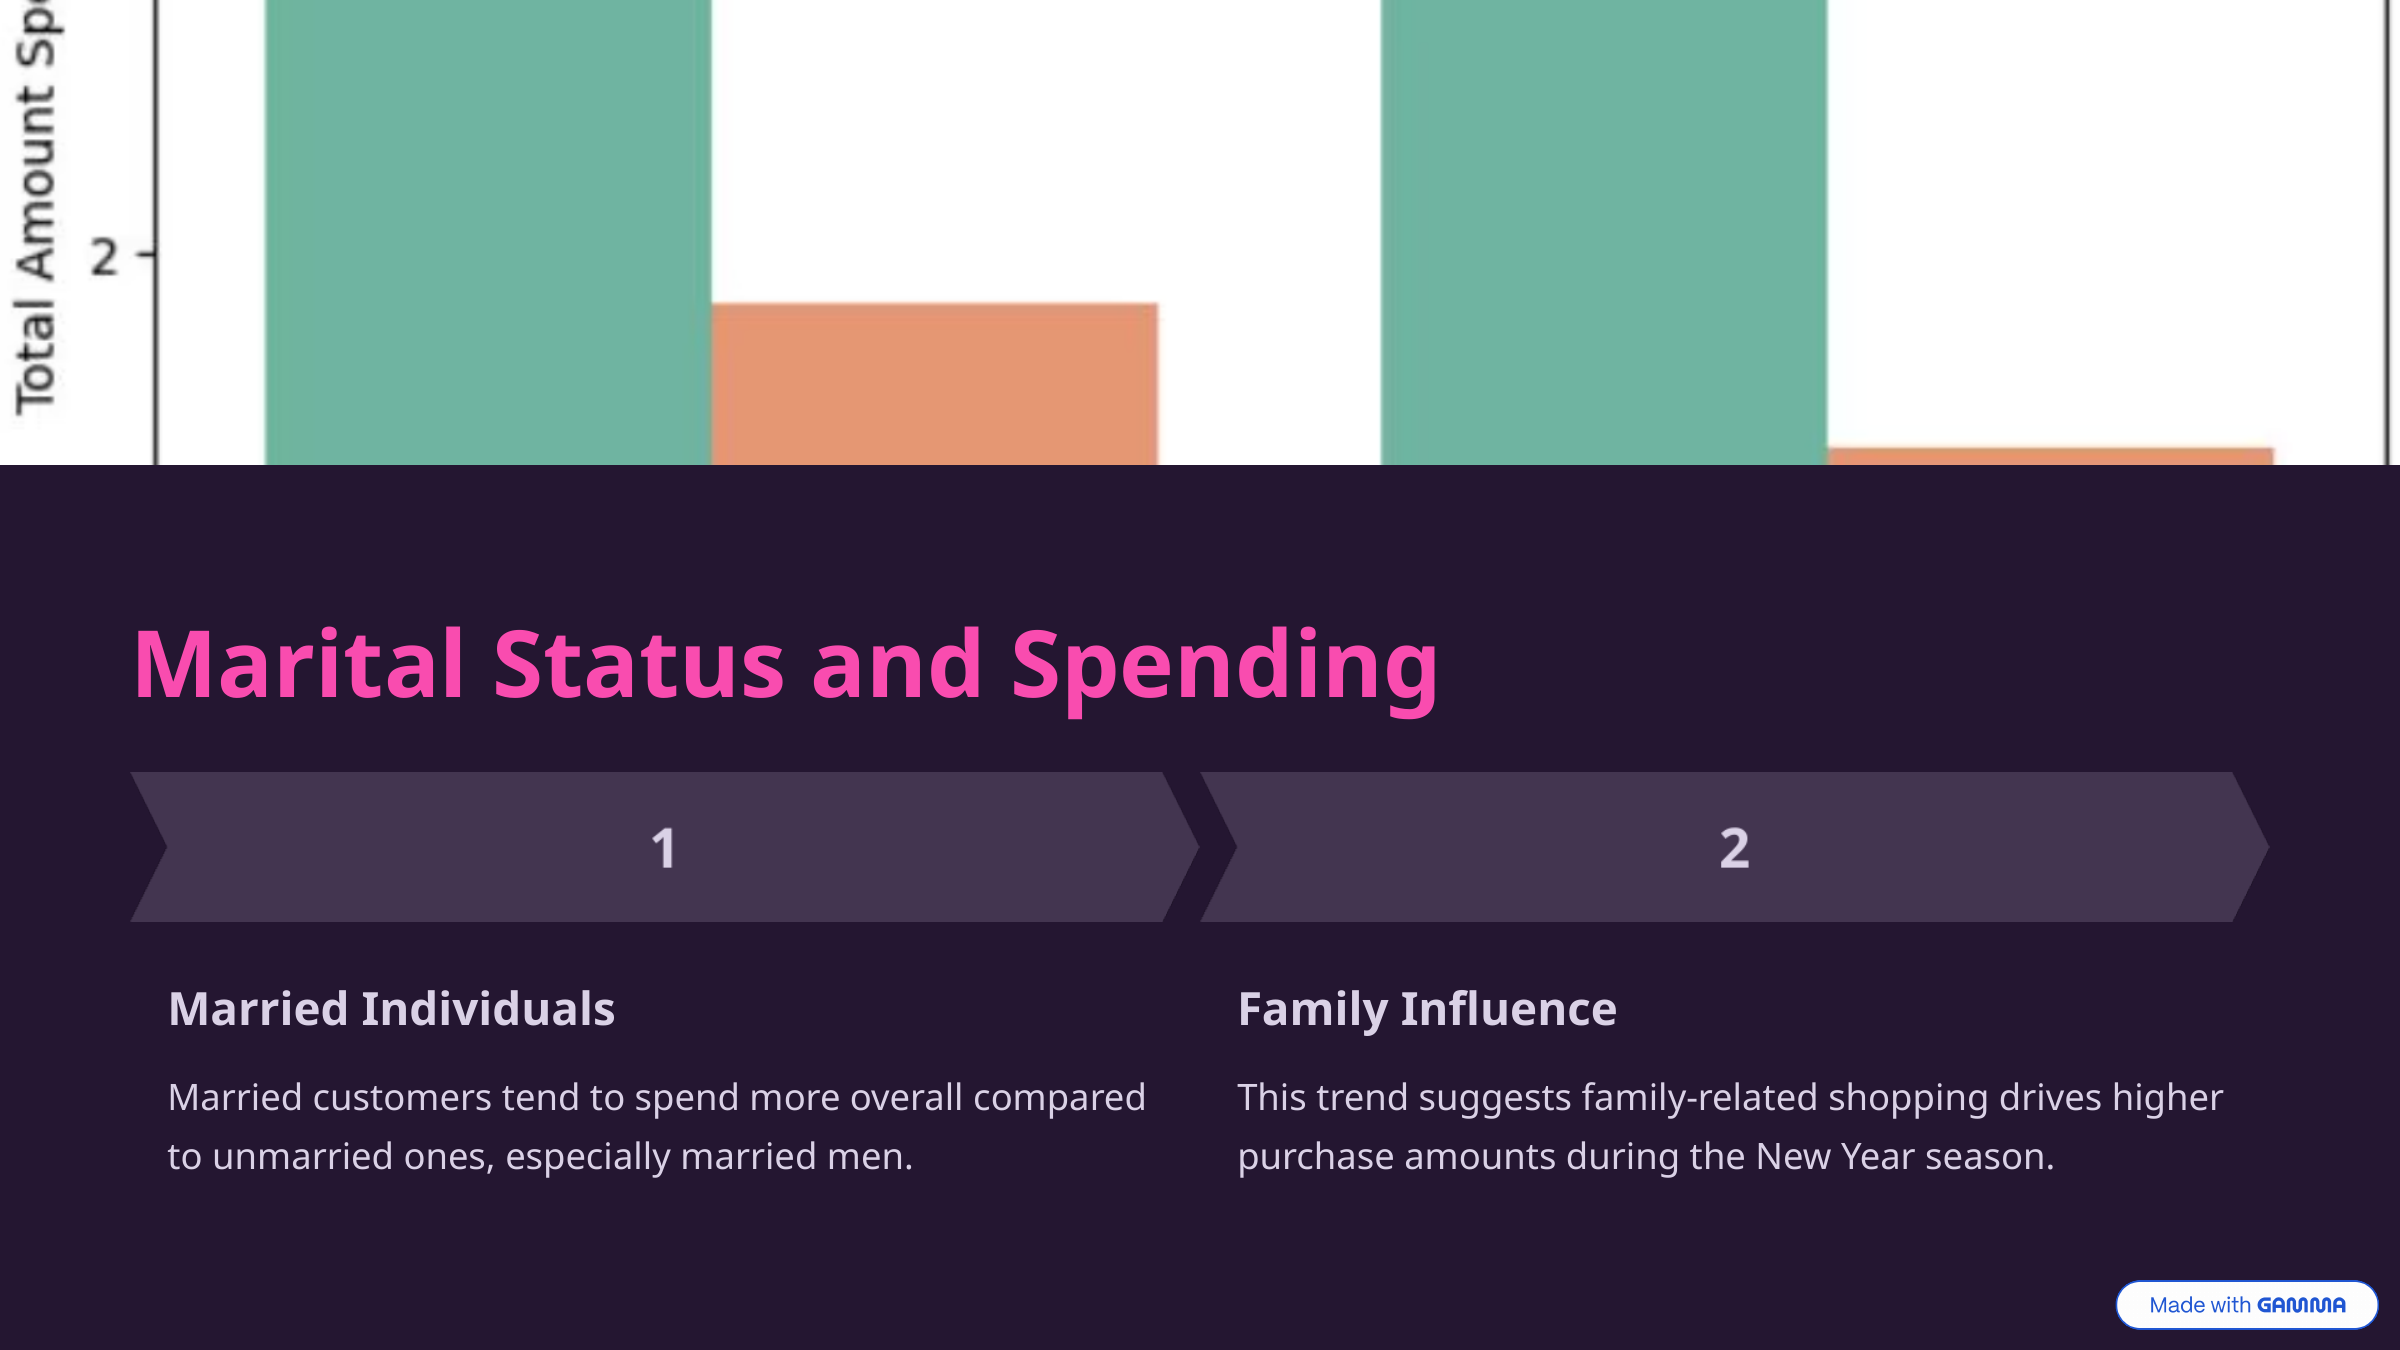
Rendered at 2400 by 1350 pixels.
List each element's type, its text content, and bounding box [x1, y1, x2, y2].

picture [130, 772, 2270, 922]
text_box Married customers tend to spend more overall compared to unmarried ones, especially married men. [167, 1057, 1163, 1177]
text_box This trend suggests family-related shopping drives higher purchase amounts during the New Year season. [1237, 1057, 2233, 1177]
text_box Marital Status and Spending [130, 600, 1386, 718]
text_box Family Influence [1237, 977, 1703, 1036]
text_box Married Individuals [167, 977, 633, 1036]
picture [2106, 1271, 2389, 1339]
picture [0, 0, 2400, 466]
